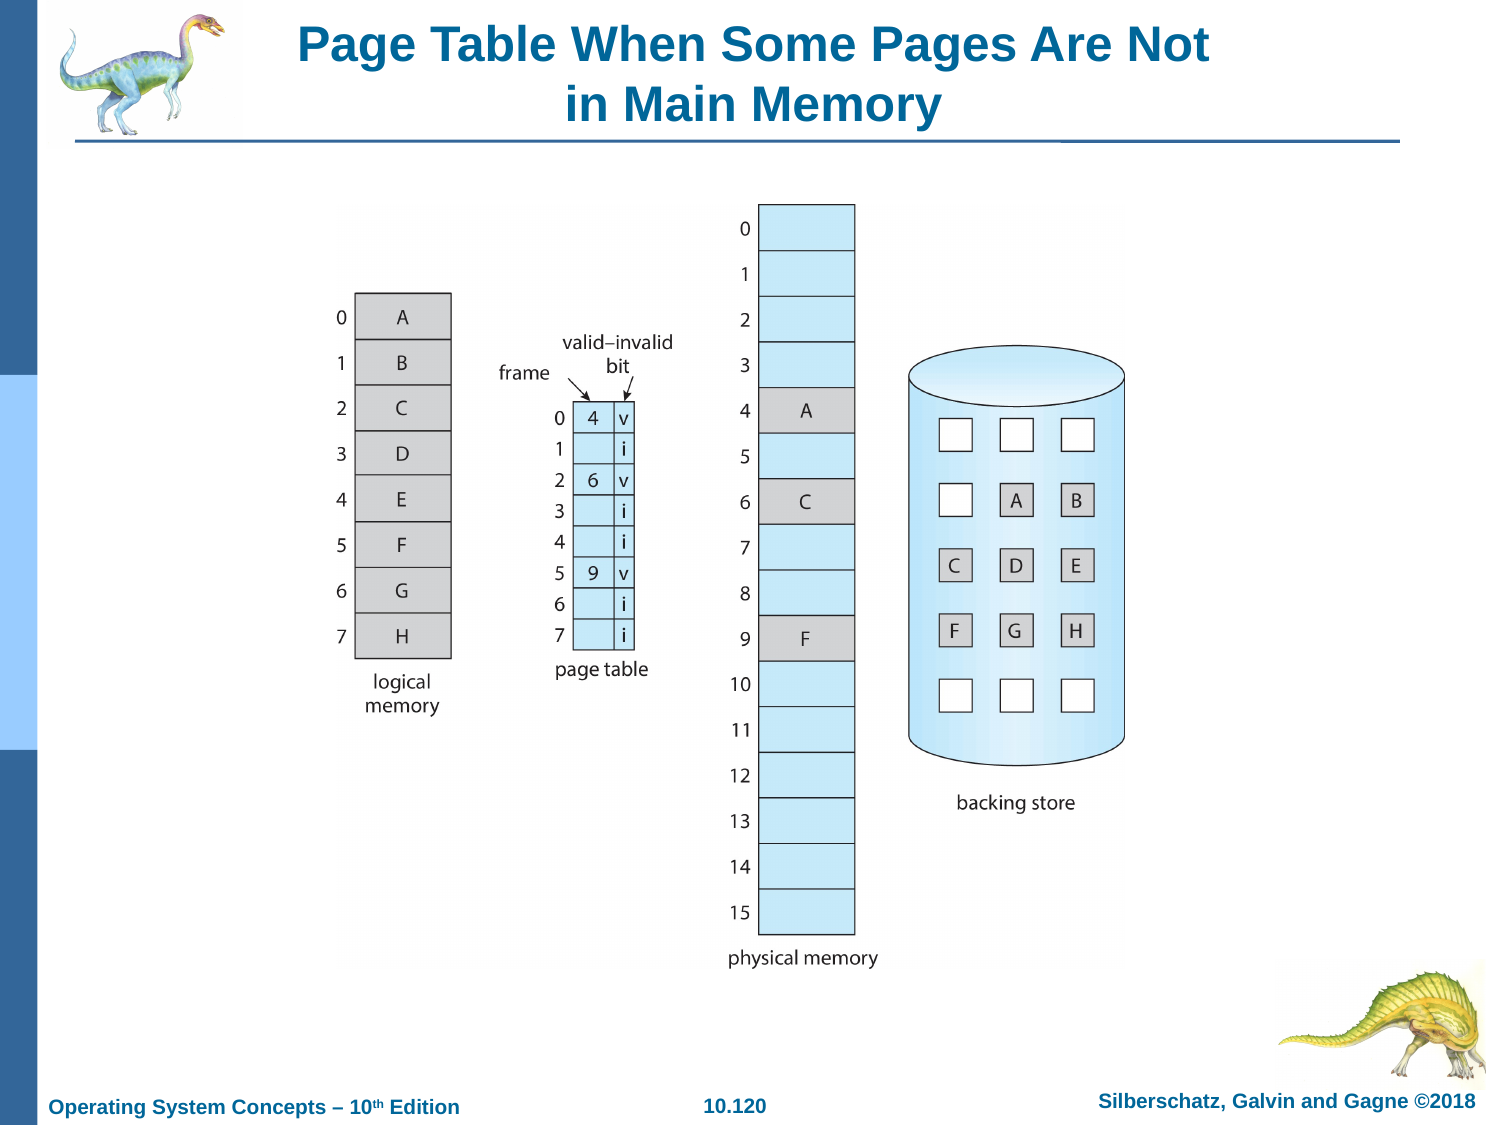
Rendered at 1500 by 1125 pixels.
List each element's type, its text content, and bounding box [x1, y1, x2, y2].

picture [46, 0, 243, 149]
picture [336, 204, 1126, 970]
picture [1275, 959, 1486, 1090]
title Page Table When Some Pages Are Not in Main Memory [107, 56, 1401, 139]
